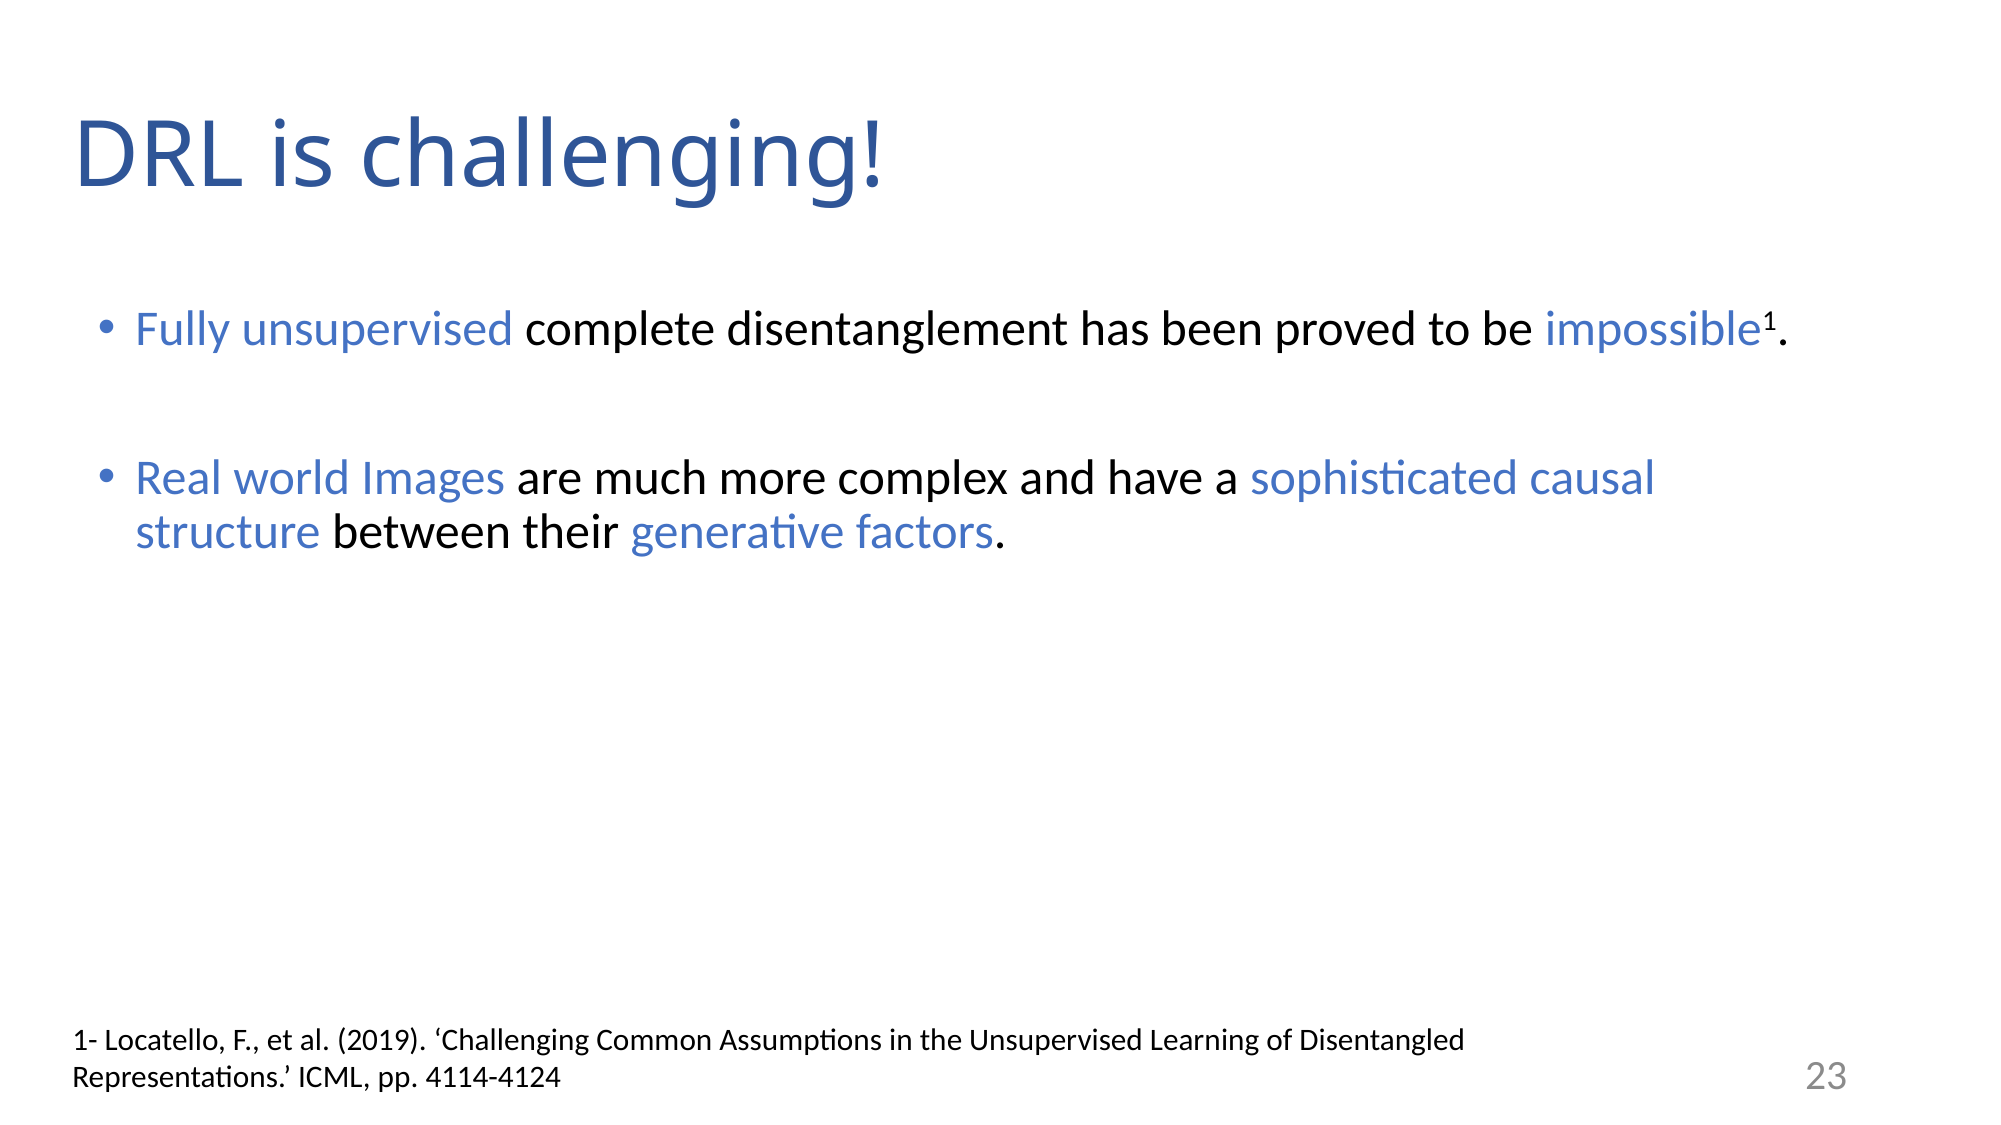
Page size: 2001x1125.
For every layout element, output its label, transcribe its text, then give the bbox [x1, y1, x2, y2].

text_box 1- Locatello, F., et al. (2019). ‘Challenging Common Assumptions in the Unsupervised Learning of Disentangled Representations.’ ICML, pp. 4114-4124 [57, 1011, 1682, 1102]
slide_number 22 [1753, 1042, 1863, 1103]
list Fully unsupervised complete disentanglement has been proved to be impossible1. Real world Images are much more complex and have a sophisticated causal structure between their generative factors. [82, 294, 1808, 758]
title DRL is challenging! [57, 48, 1783, 266]
